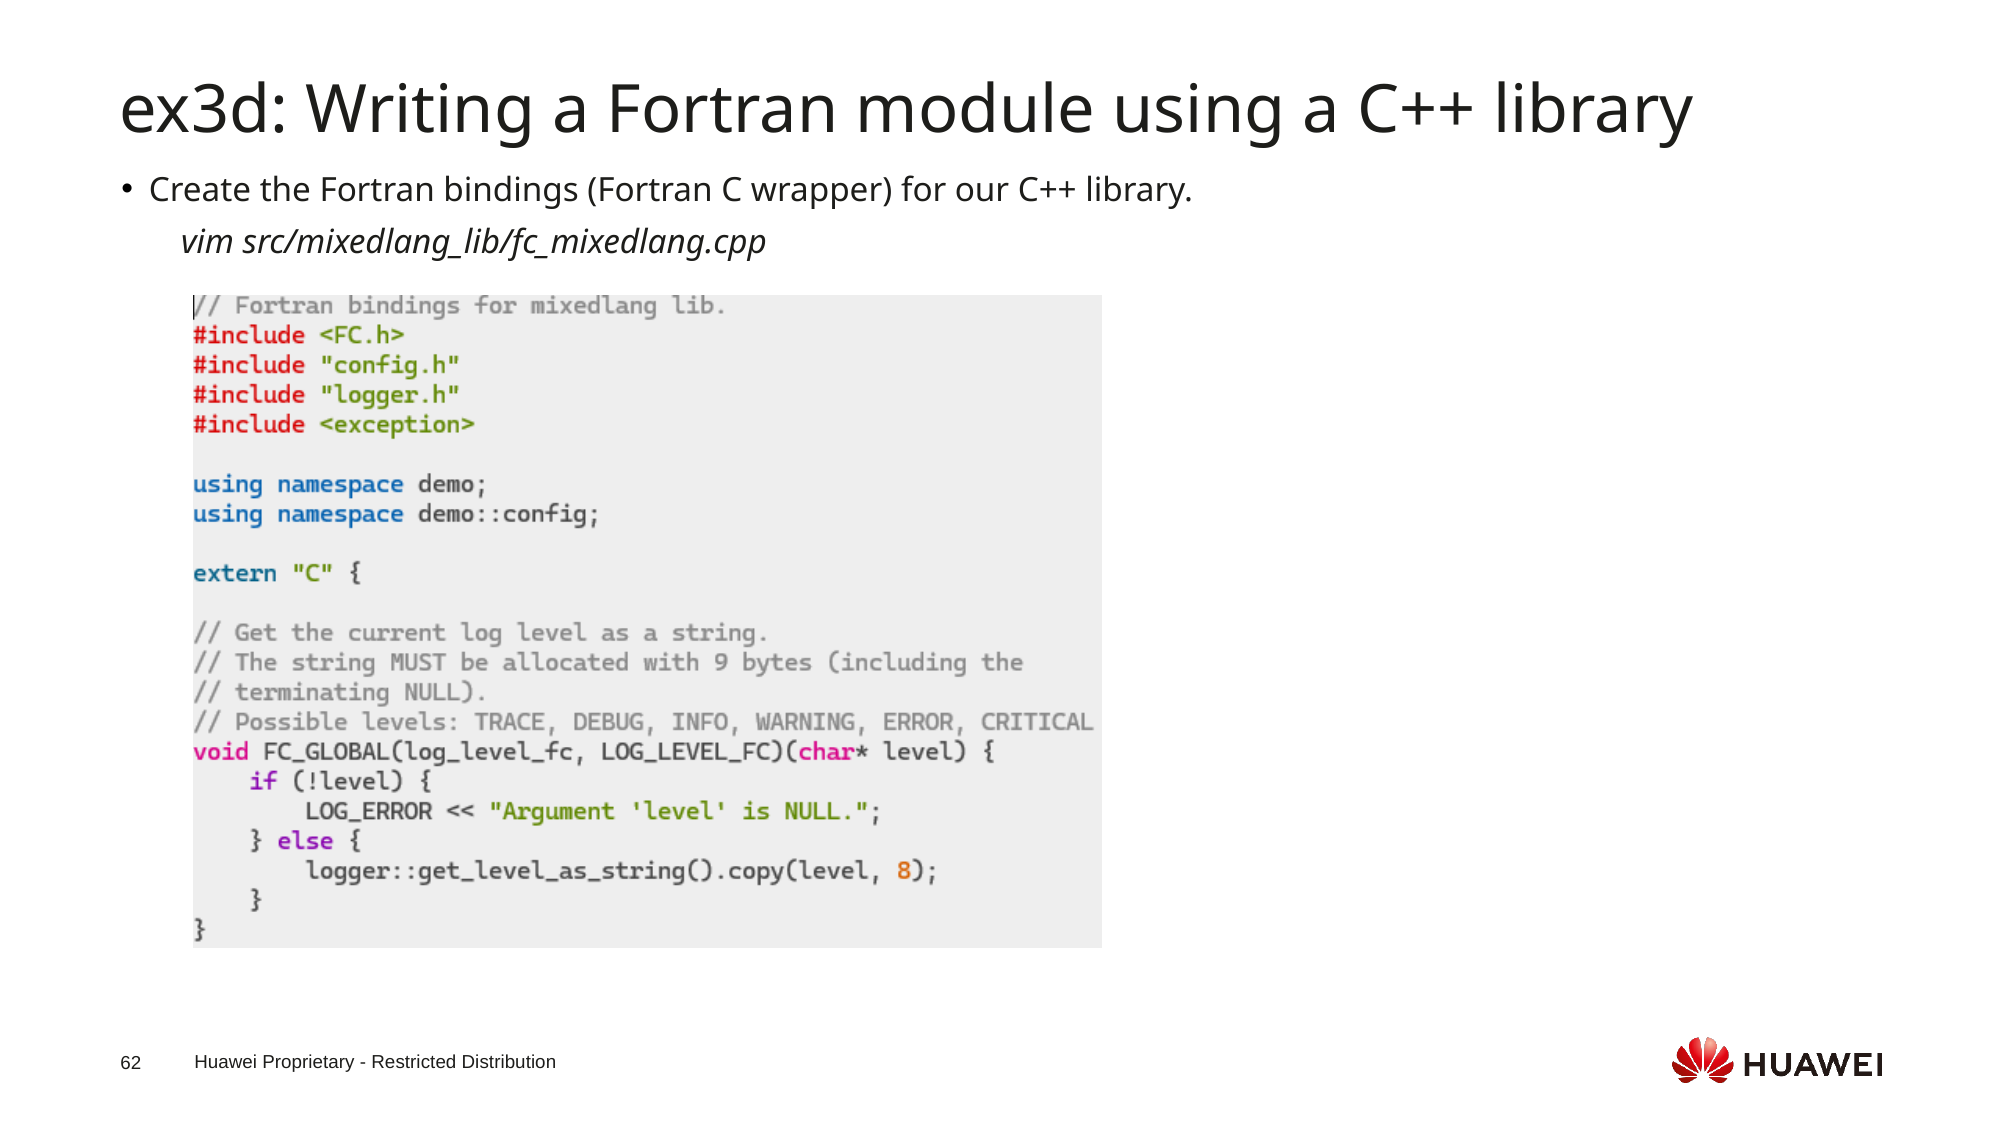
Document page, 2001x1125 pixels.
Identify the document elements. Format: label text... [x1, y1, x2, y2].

picture [193, 295, 1102, 948]
subtitle ex3d: Writing a Fortran module using a C++ library [119, 74, 1882, 168]
list Create the Fortran bindings (Fortran C wrapper) for our C++ library. vim src/mixedlang_lib/fc_mixedlang.cpp [119, 167, 1777, 948]
picture [1672, 1037, 1882, 1083]
